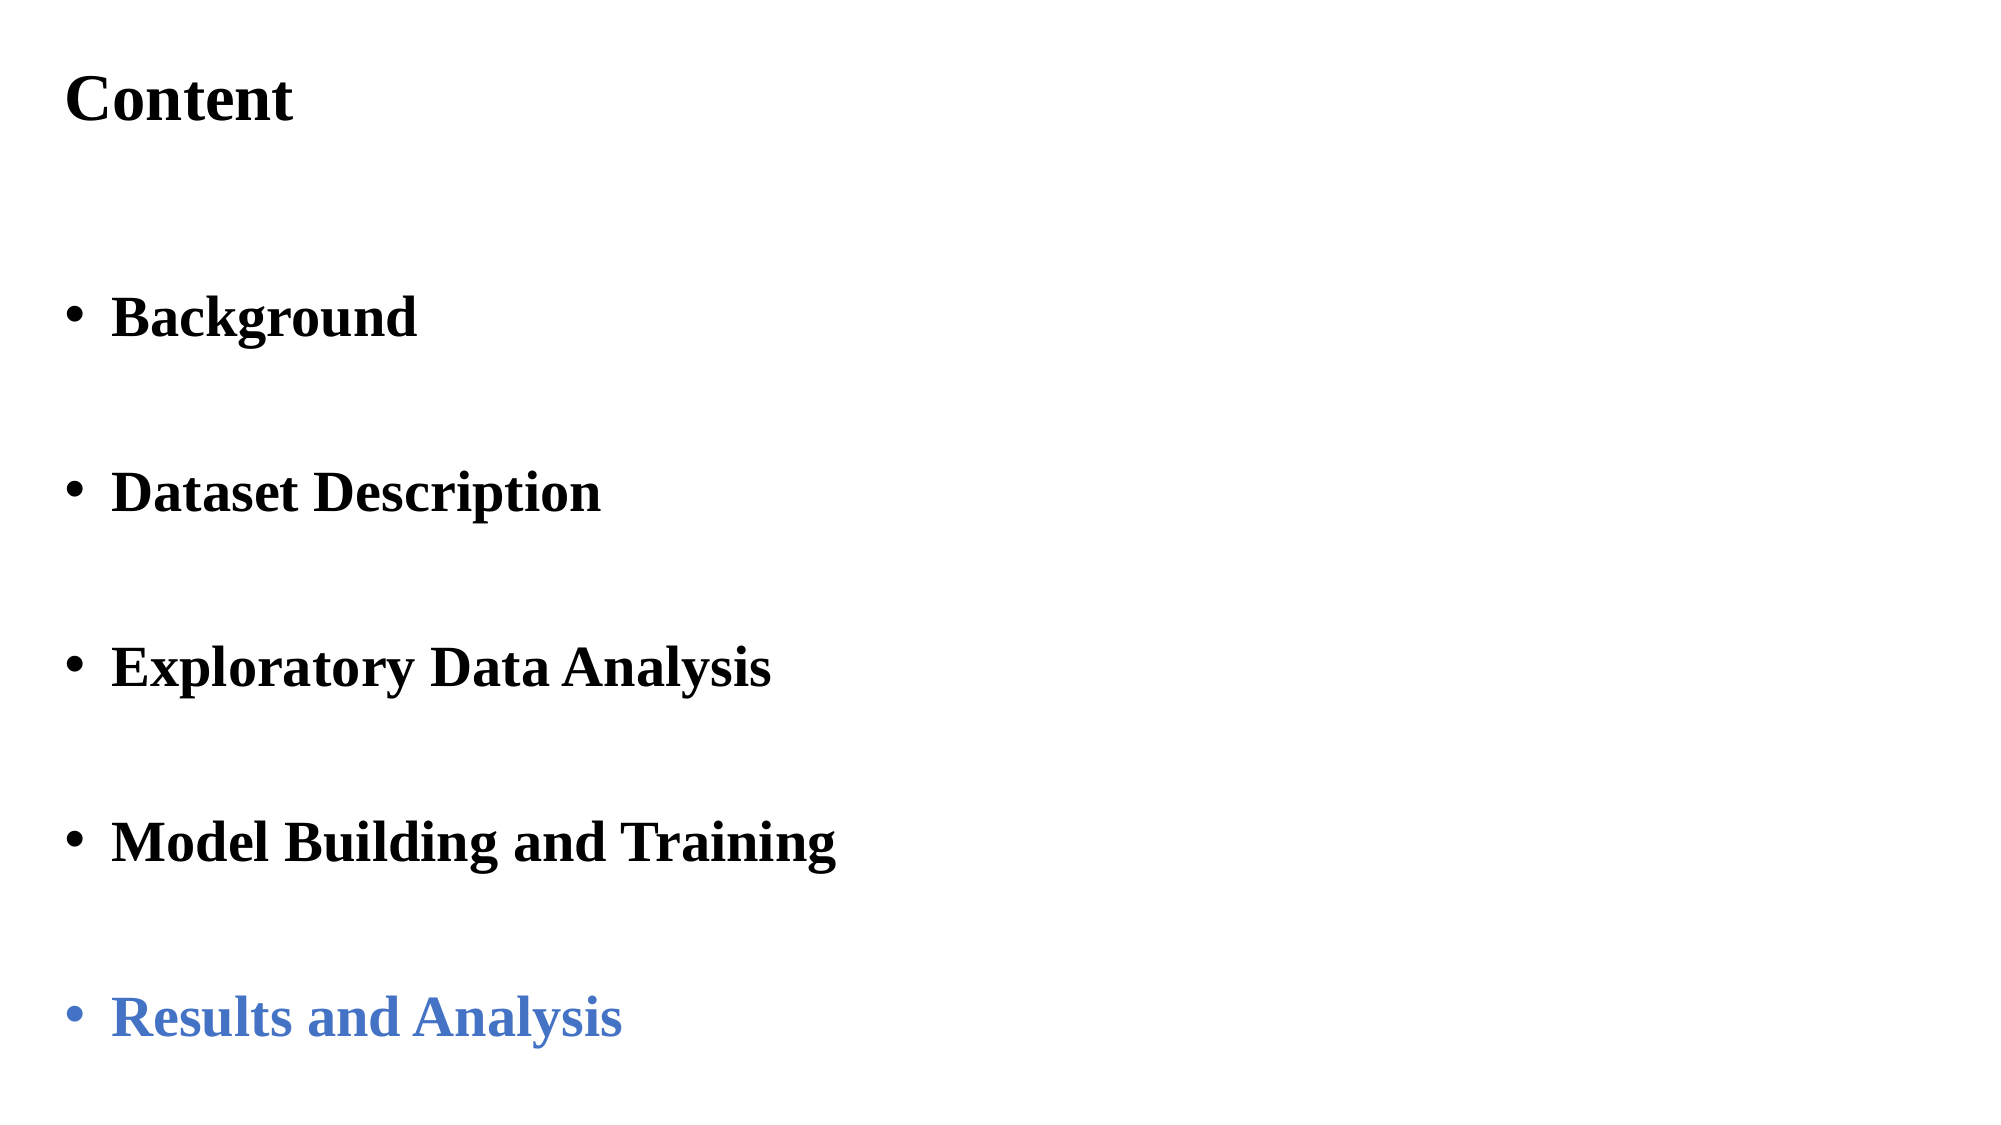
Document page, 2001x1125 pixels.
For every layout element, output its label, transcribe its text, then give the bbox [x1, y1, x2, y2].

text_box Background Dataset Description Exploratory Data Analysis Model Building and Training Results and Analysis [49, 166, 951, 1056]
text_box Content [49, 46, 398, 142]
